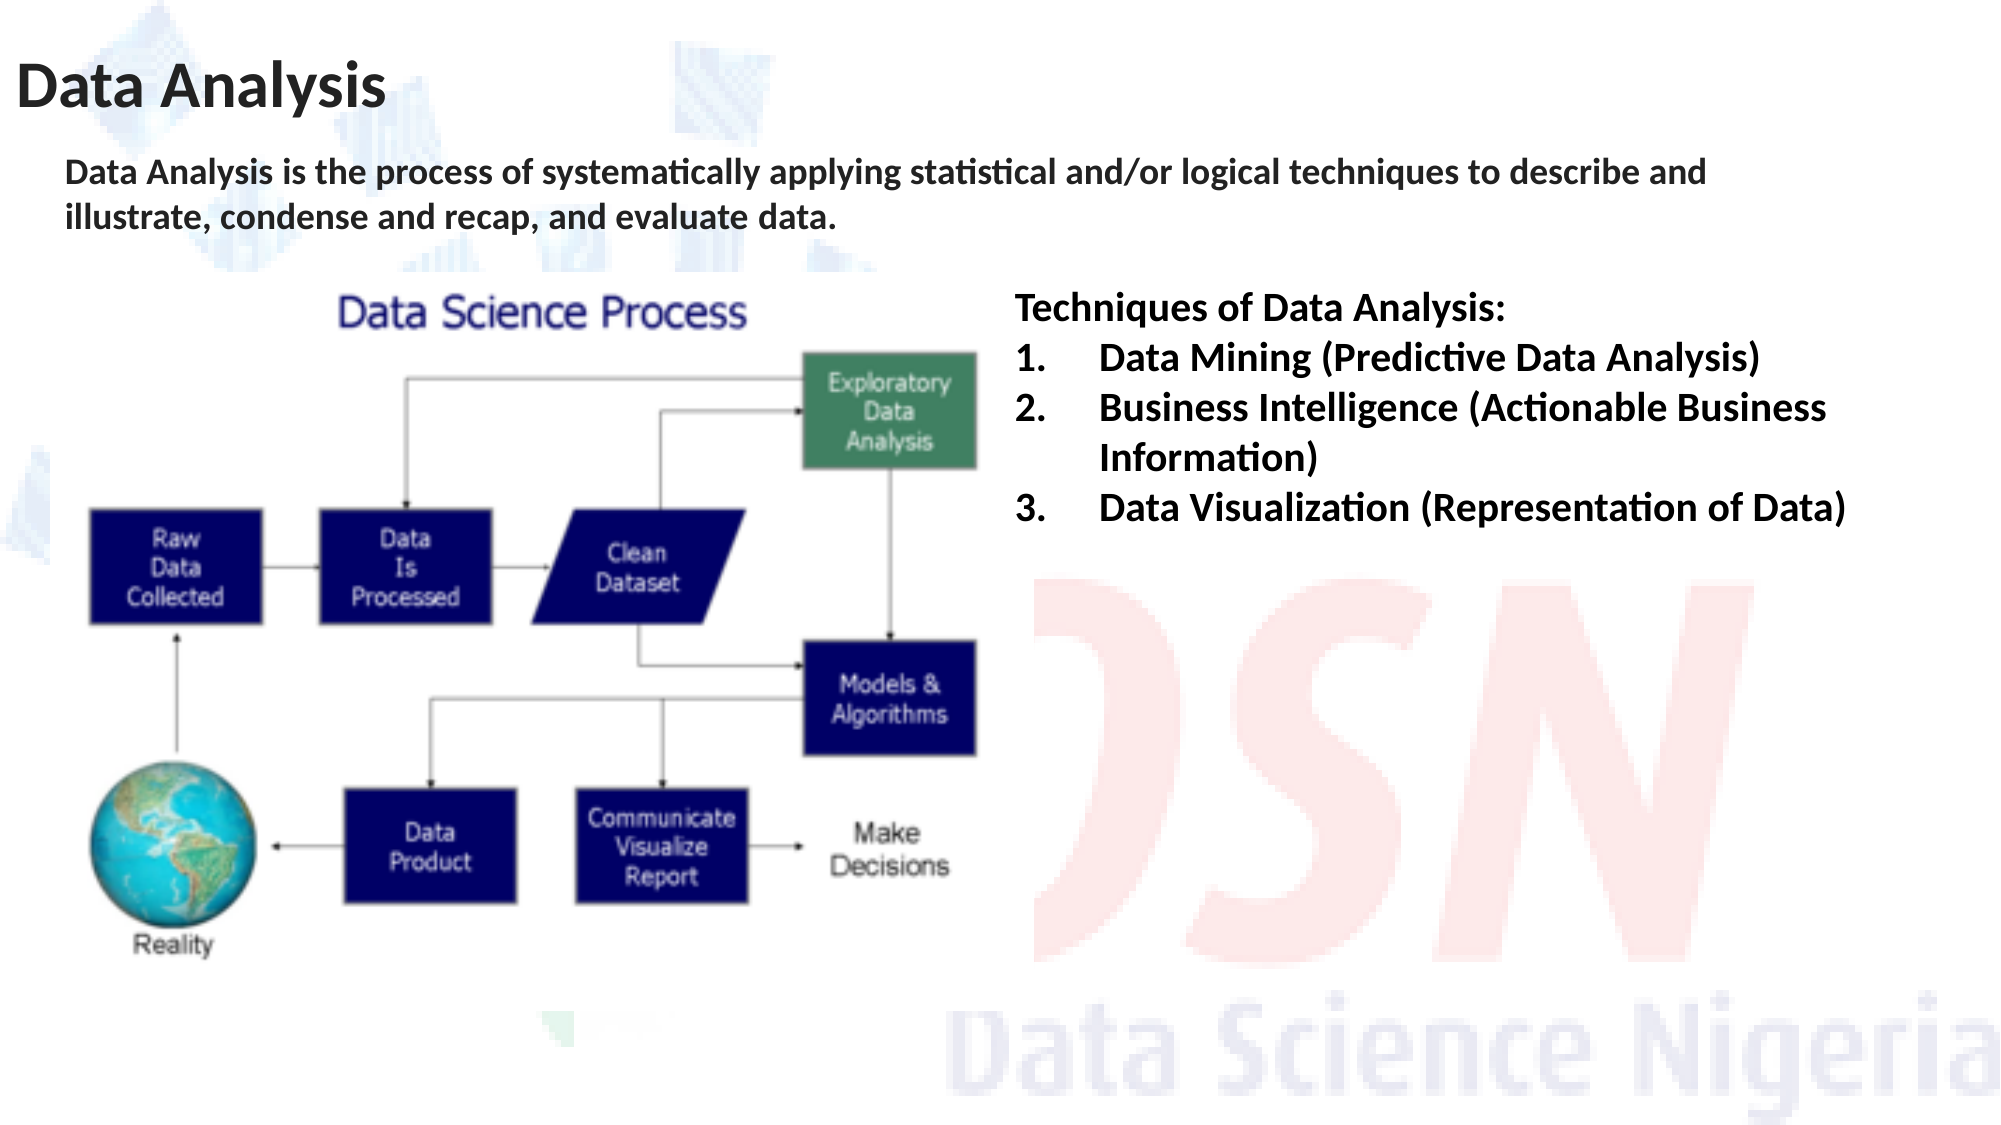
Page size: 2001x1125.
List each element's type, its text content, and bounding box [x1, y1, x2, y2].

text_box Data Analysis [1, 33, 418, 129]
text_box Techniques of Data Analysis: Data Mining (Predictive Data Analysis) Business Intelligence (Actionable Business Information) Data Visualization (Representation of Data) [1034, 272, 2000, 537]
text_box Data Analysis is the process of systematically applying statistical and/or logical techniques to describe and illustrate, condense and recap, and evaluate data. [49, 139, 1744, 245]
picture [49, 272, 1034, 1011]
